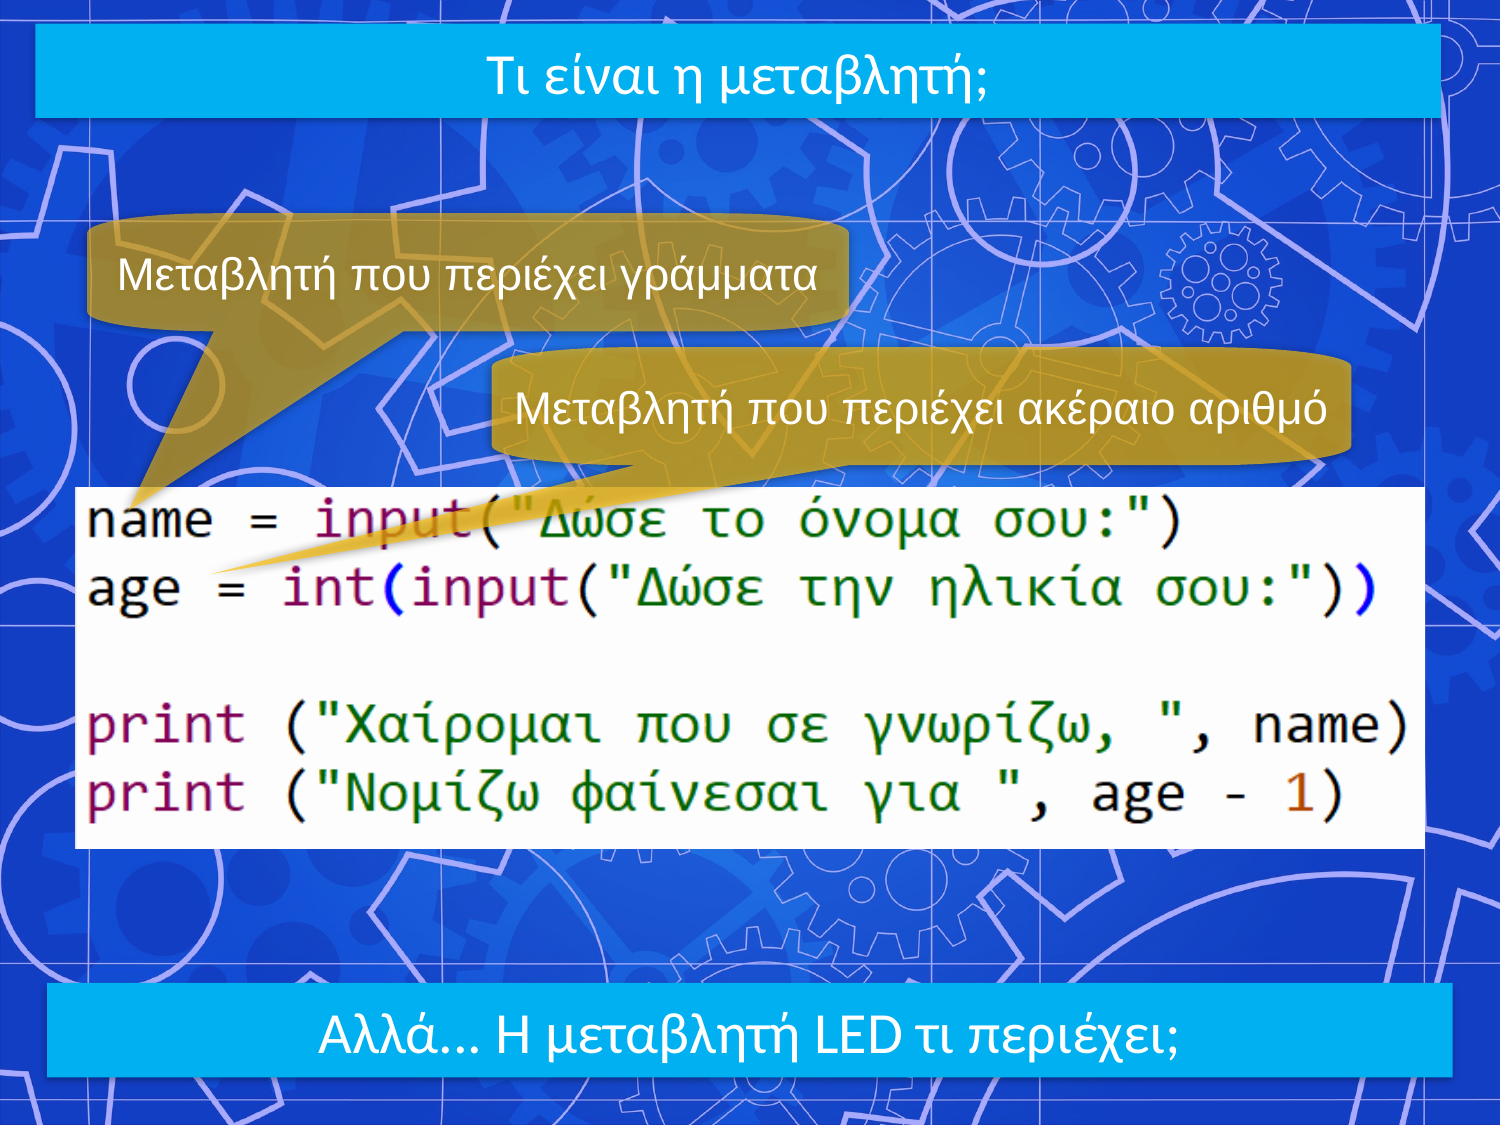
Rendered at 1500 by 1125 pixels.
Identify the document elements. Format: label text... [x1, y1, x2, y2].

picture [0, 0, 1500, 1125]
text_box Μεταβλητή που περιέχει ακέραιο αριθμό [491, 347, 1352, 487]
text_box Τι είναι η μεταβλητή; [34, 23, 1442, 119]
text_box Μεταβλητή που περιέχει γράμματα [87, 213, 849, 487]
text_box Αλλά... Η μεταβλητή LED τι περιέχει; [46, 982, 1454, 1078]
